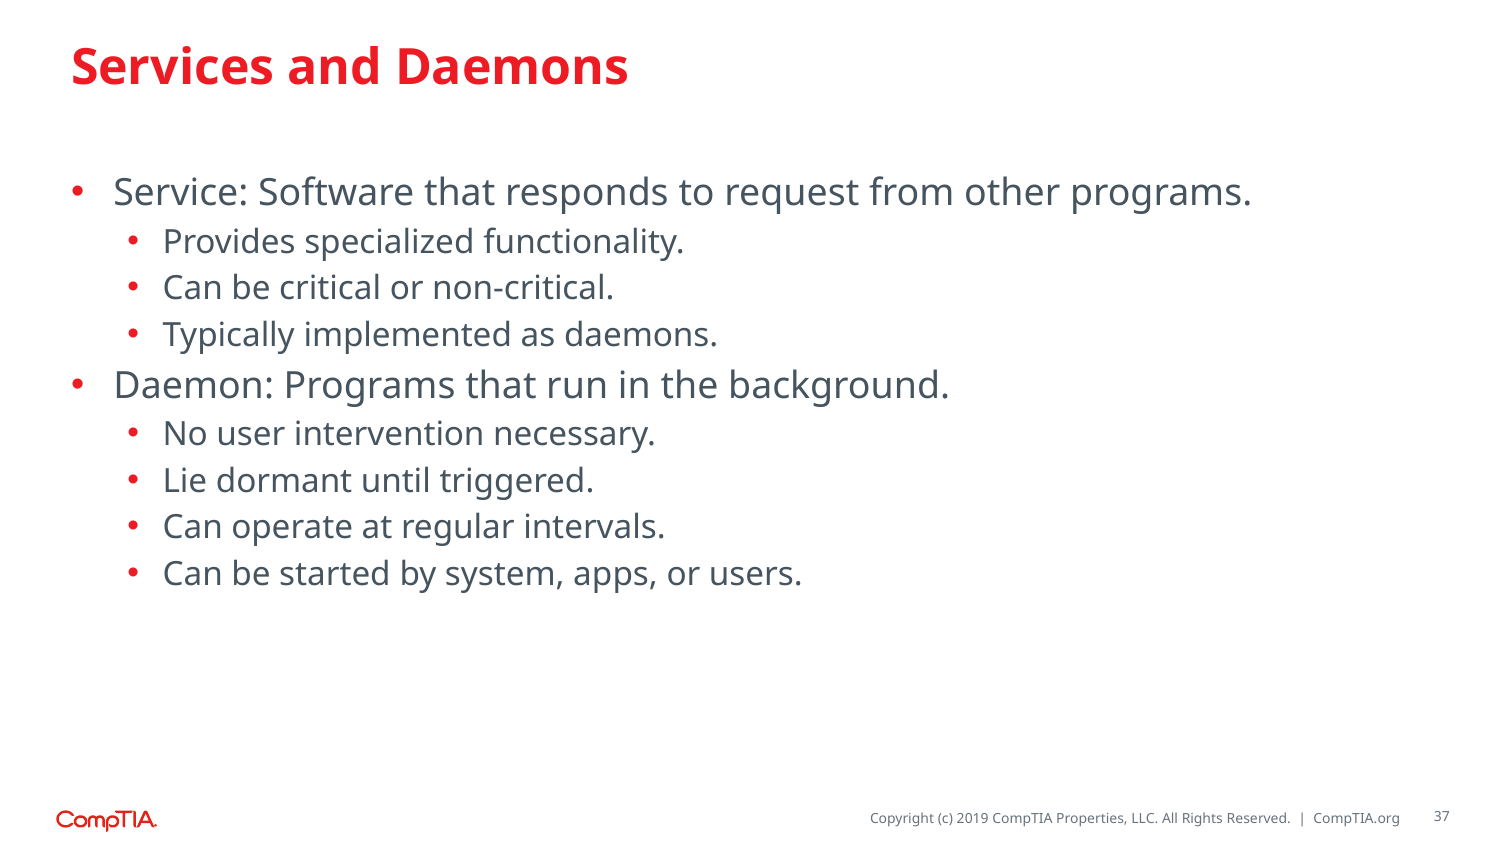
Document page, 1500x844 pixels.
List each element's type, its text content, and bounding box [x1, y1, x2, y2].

title Services and Daemons [56, 12, 1444, 117]
slide_number 37 [1407, 800, 1450, 835]
list Service: Software that responds to request from other programs. Provides specialized functionality. Can be critical or non-critical. Typically implemented as daemons. Daemon: Programs that run in the background. No user intervention necessary. Lie dormant until triggered. Can operate at regular intervals. Can be started by system, apps, or users. [56, 160, 1444, 746]
